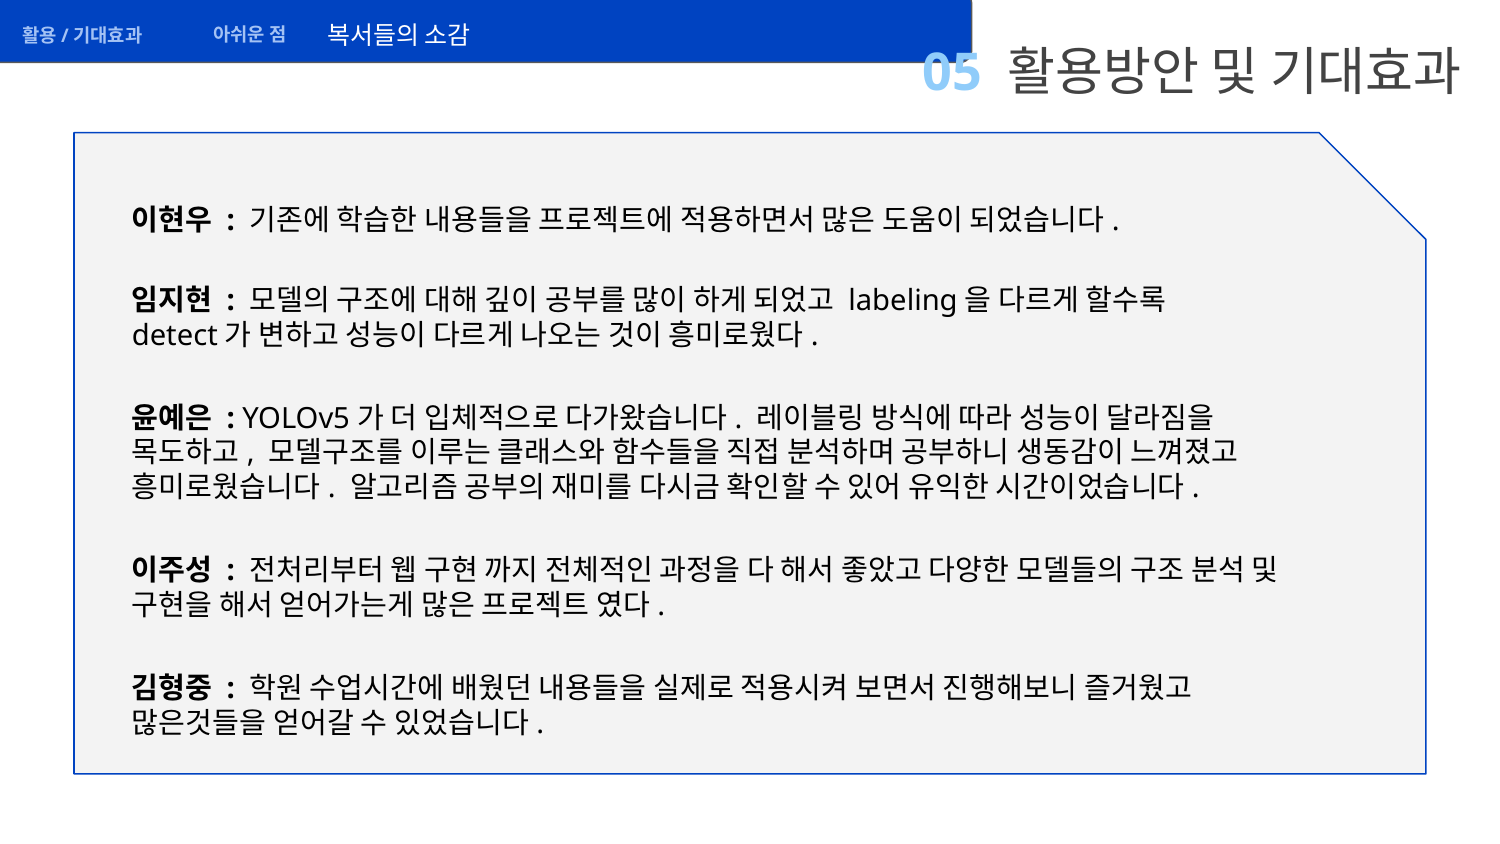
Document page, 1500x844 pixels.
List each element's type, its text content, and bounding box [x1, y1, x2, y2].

text_box 김형중 : 학원 수업시간에 배웠던 내용들을 실제로 적용시켜 보면서 진행해보니 즐거웠고 많은것들을 얻어갈 수 있었습니다. [116, 654, 1309, 755]
text_box 임지현 : 모델의 구조에 대해 깊이 공부를 많이 하게 되었고 labeling을 다르게 할수록 detect가 변하고 성능이 다르게 나오는 것이 흥미로웠다. [116, 266, 1309, 367]
text_box 윤예은 : YOLOv5가 더 입체적으로 다가왔습니다. 레이블링 방식에 따라 성능이 달라짐을 목도하고, 모델구조를 이루는 클래스와 함수들을 직접 분석하며 공부하니 생동감이 느껴졌고 흥미로웠습니다. 알고리즘 공부의 재미를 다시금 확인할 수 있어 유익한 시간이었습니다. [116, 383, 1309, 519]
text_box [0, 0, 972, 63]
text_box [73, 132, 1426, 774]
text_box 이현우 : 기존에 학습한 내용들을 프로젝트에 적용하면서 많은 도움이 되었습니다. [116, 186, 1309, 252]
title 05 활용방안 및 기대효과 [898, 9, 1477, 116]
text_box 이주성 : 전처리부터 웹 구현 까지 전체적인 과정을 다 해서 좋았고 다양한 모델들의 구조 분석 및 구현을 해서 얻어가는게 많은 프로젝트 였다. [116, 536, 1309, 637]
